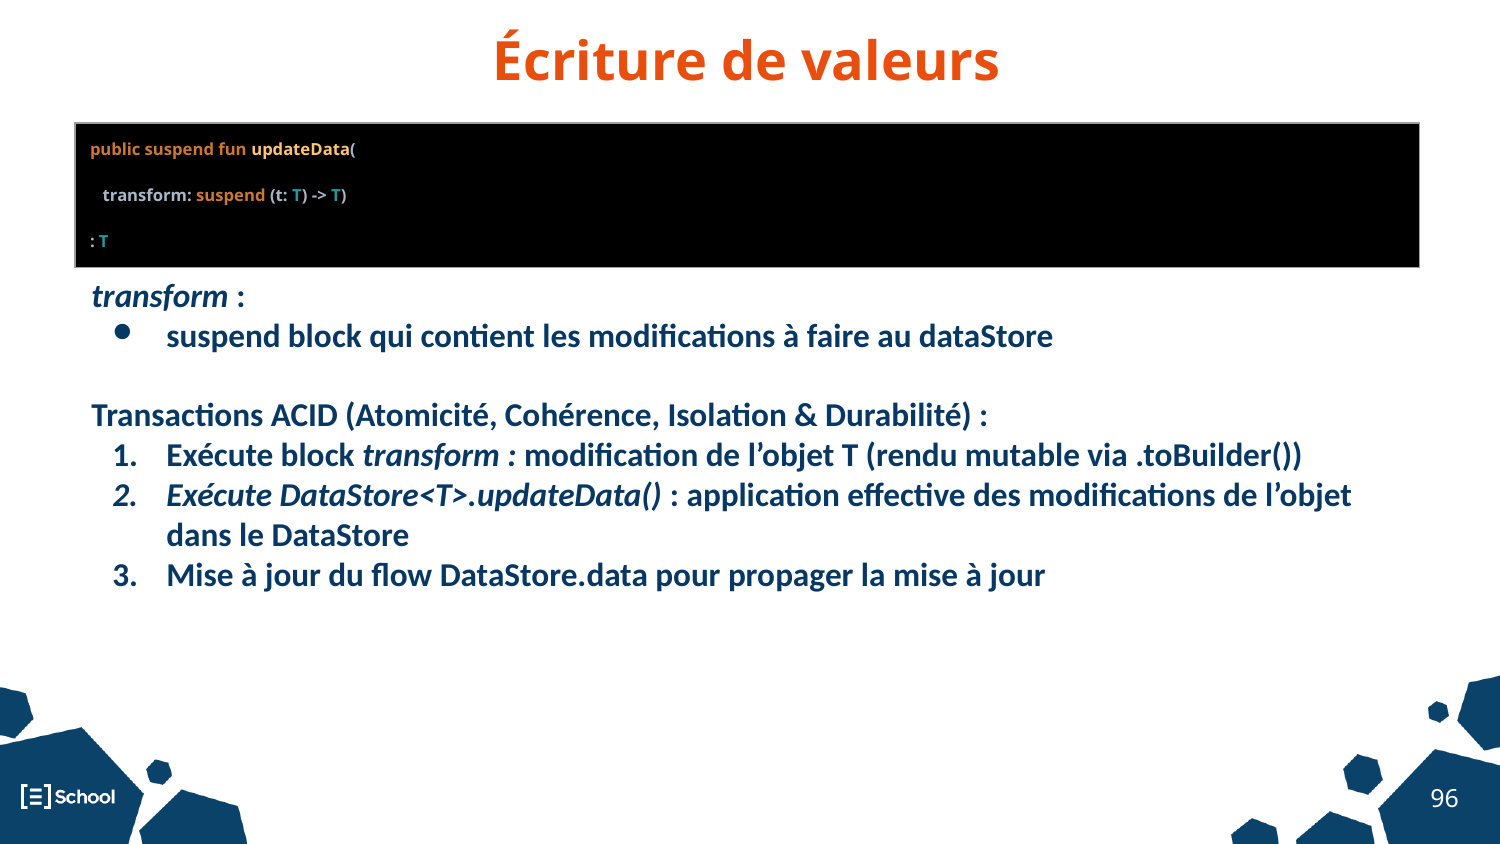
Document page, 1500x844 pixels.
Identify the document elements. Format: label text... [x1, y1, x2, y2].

text_box transform : suspend block qui contient les modifications à faire au dataStore Transactions ACID (Atomicité, Cohérence, Isolation & Durabilité) : Exécute block transform : modification de l’objet T (rendu mutable via .toBuilder()) Exécute DataStore<T>.updateData() : application effective des modifications de l’objet dans le DataStore Mise à jour du flow DataStore.data pour propager la mise à jour [76, 258, 1421, 768]
picture [0, 0, 1500, 844]
table_header public suspend fun updateData( transform: suspend (t: T) -> T) : T [76, 124, 1419, 267]
text_box Écriture de valeurs [22, 11, 1472, 123]
slide_number ‹#› [1383, 767, 1474, 832]
